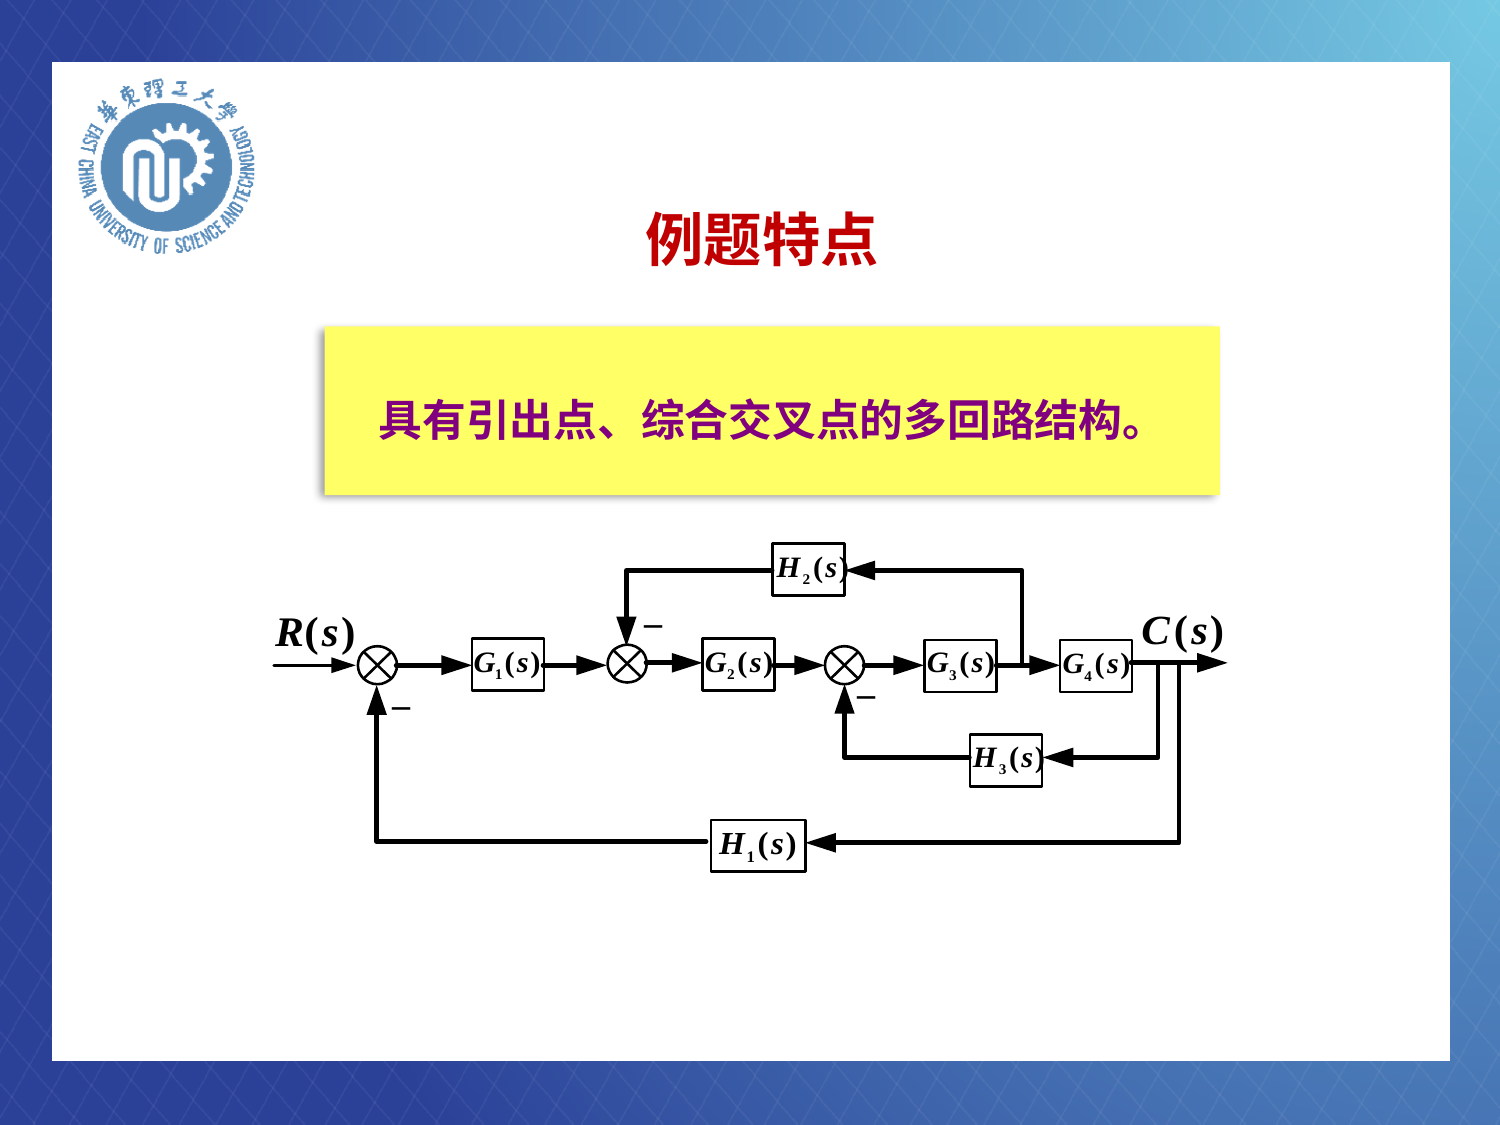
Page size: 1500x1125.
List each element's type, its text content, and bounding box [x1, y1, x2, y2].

picture [0, 0, 1500, 1125]
list 具有引出点、综合交叉点的多回路结构。 [324, 326, 1221, 496]
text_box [245, 538, 1255, 907]
title 例题特点 [494, 184, 1030, 293]
